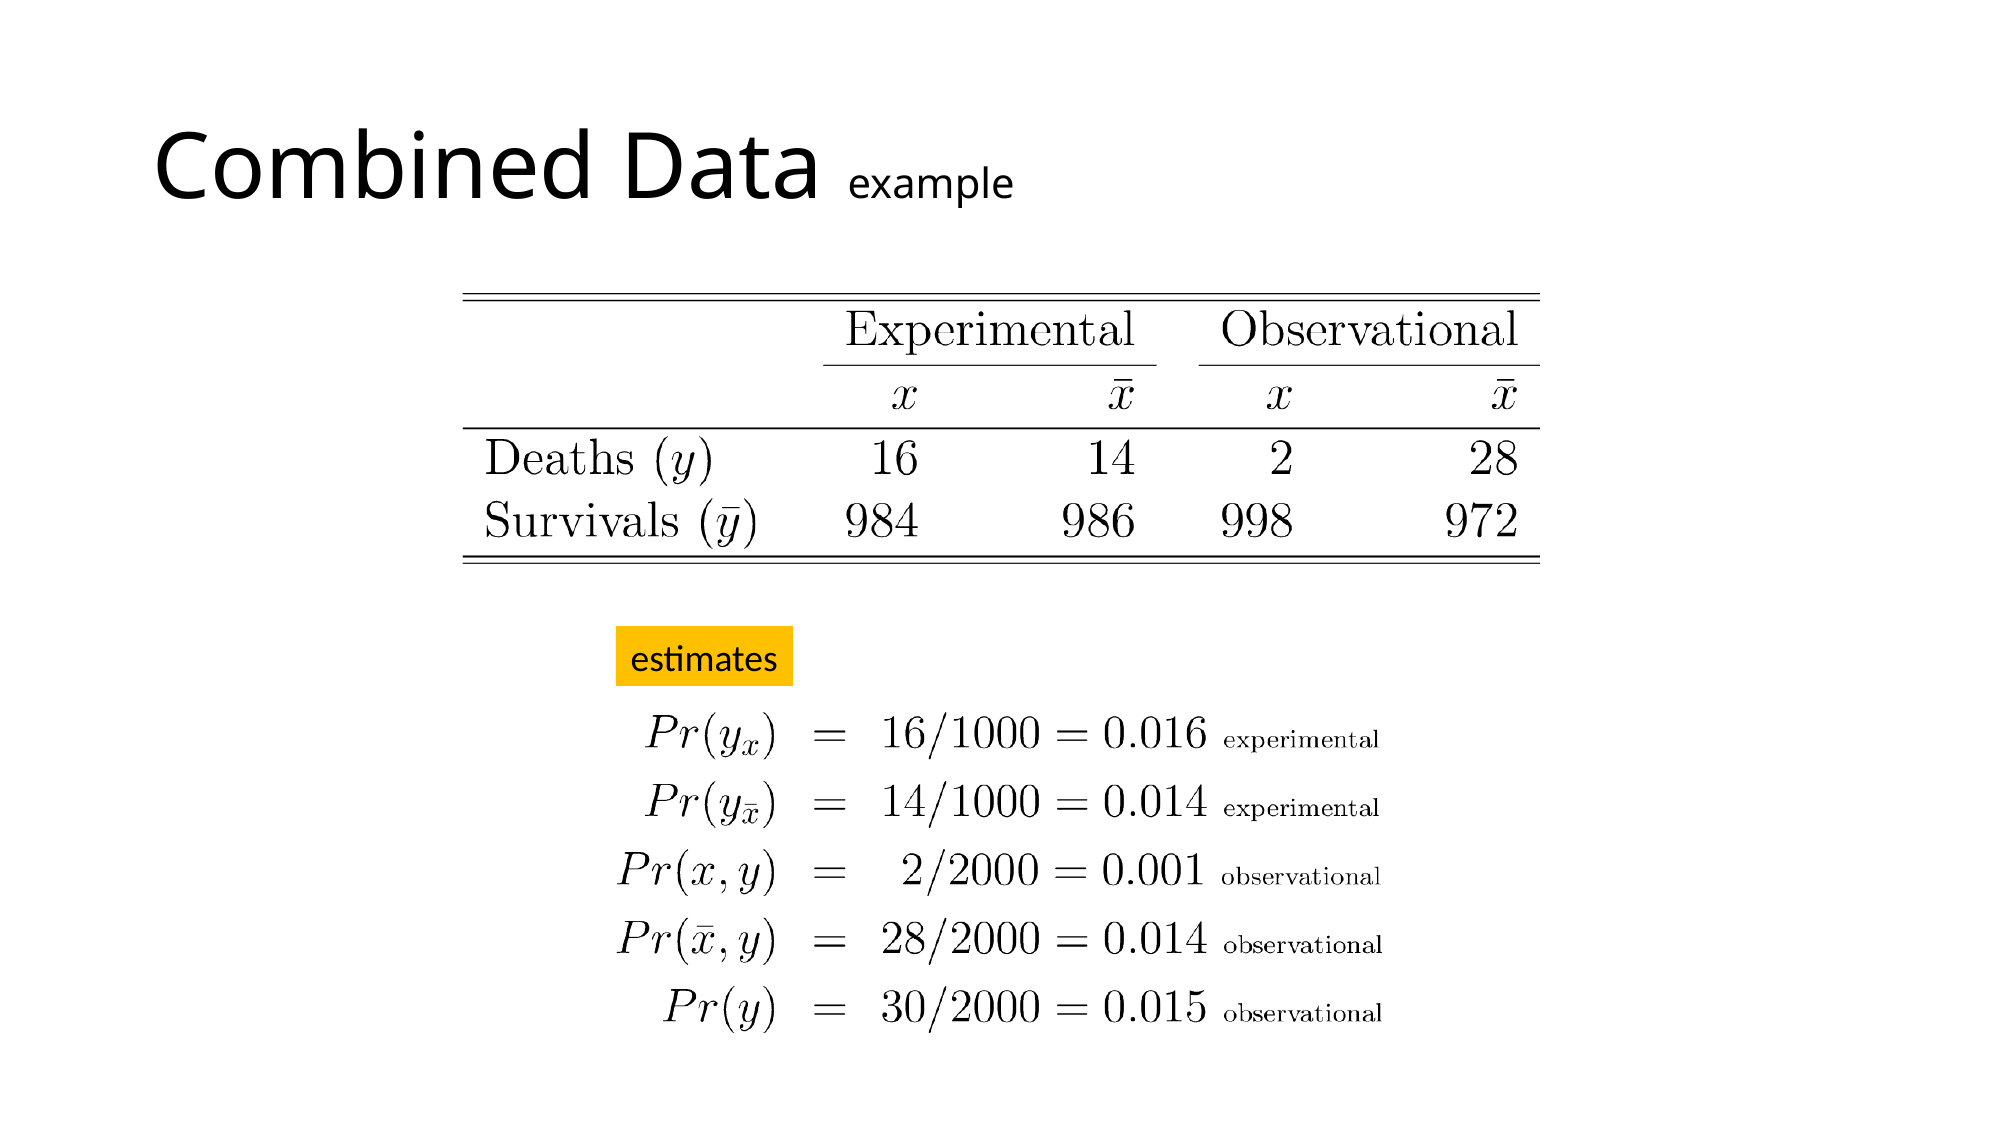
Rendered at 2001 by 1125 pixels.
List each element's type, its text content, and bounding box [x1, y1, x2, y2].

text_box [615, 626, 1385, 1036]
title Combined Data example [137, 59, 1863, 278]
picture [459, 289, 1541, 564]
